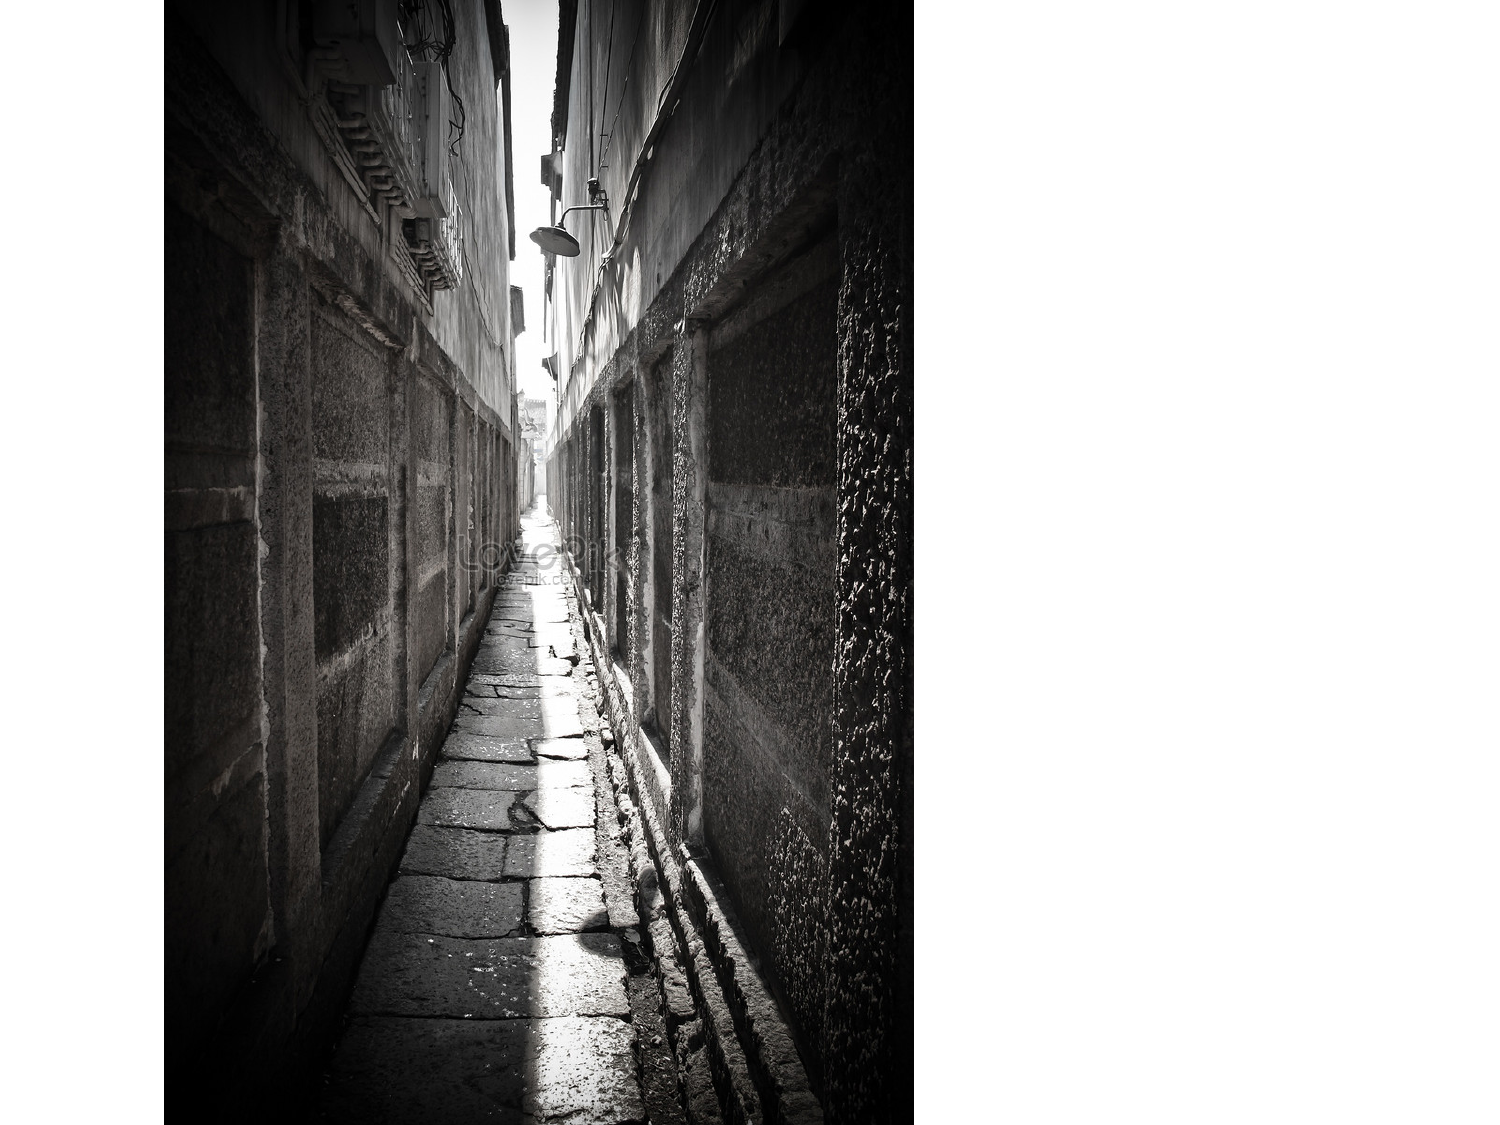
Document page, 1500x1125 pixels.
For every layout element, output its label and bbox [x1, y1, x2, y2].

picture [163, 0, 915, 1125]
